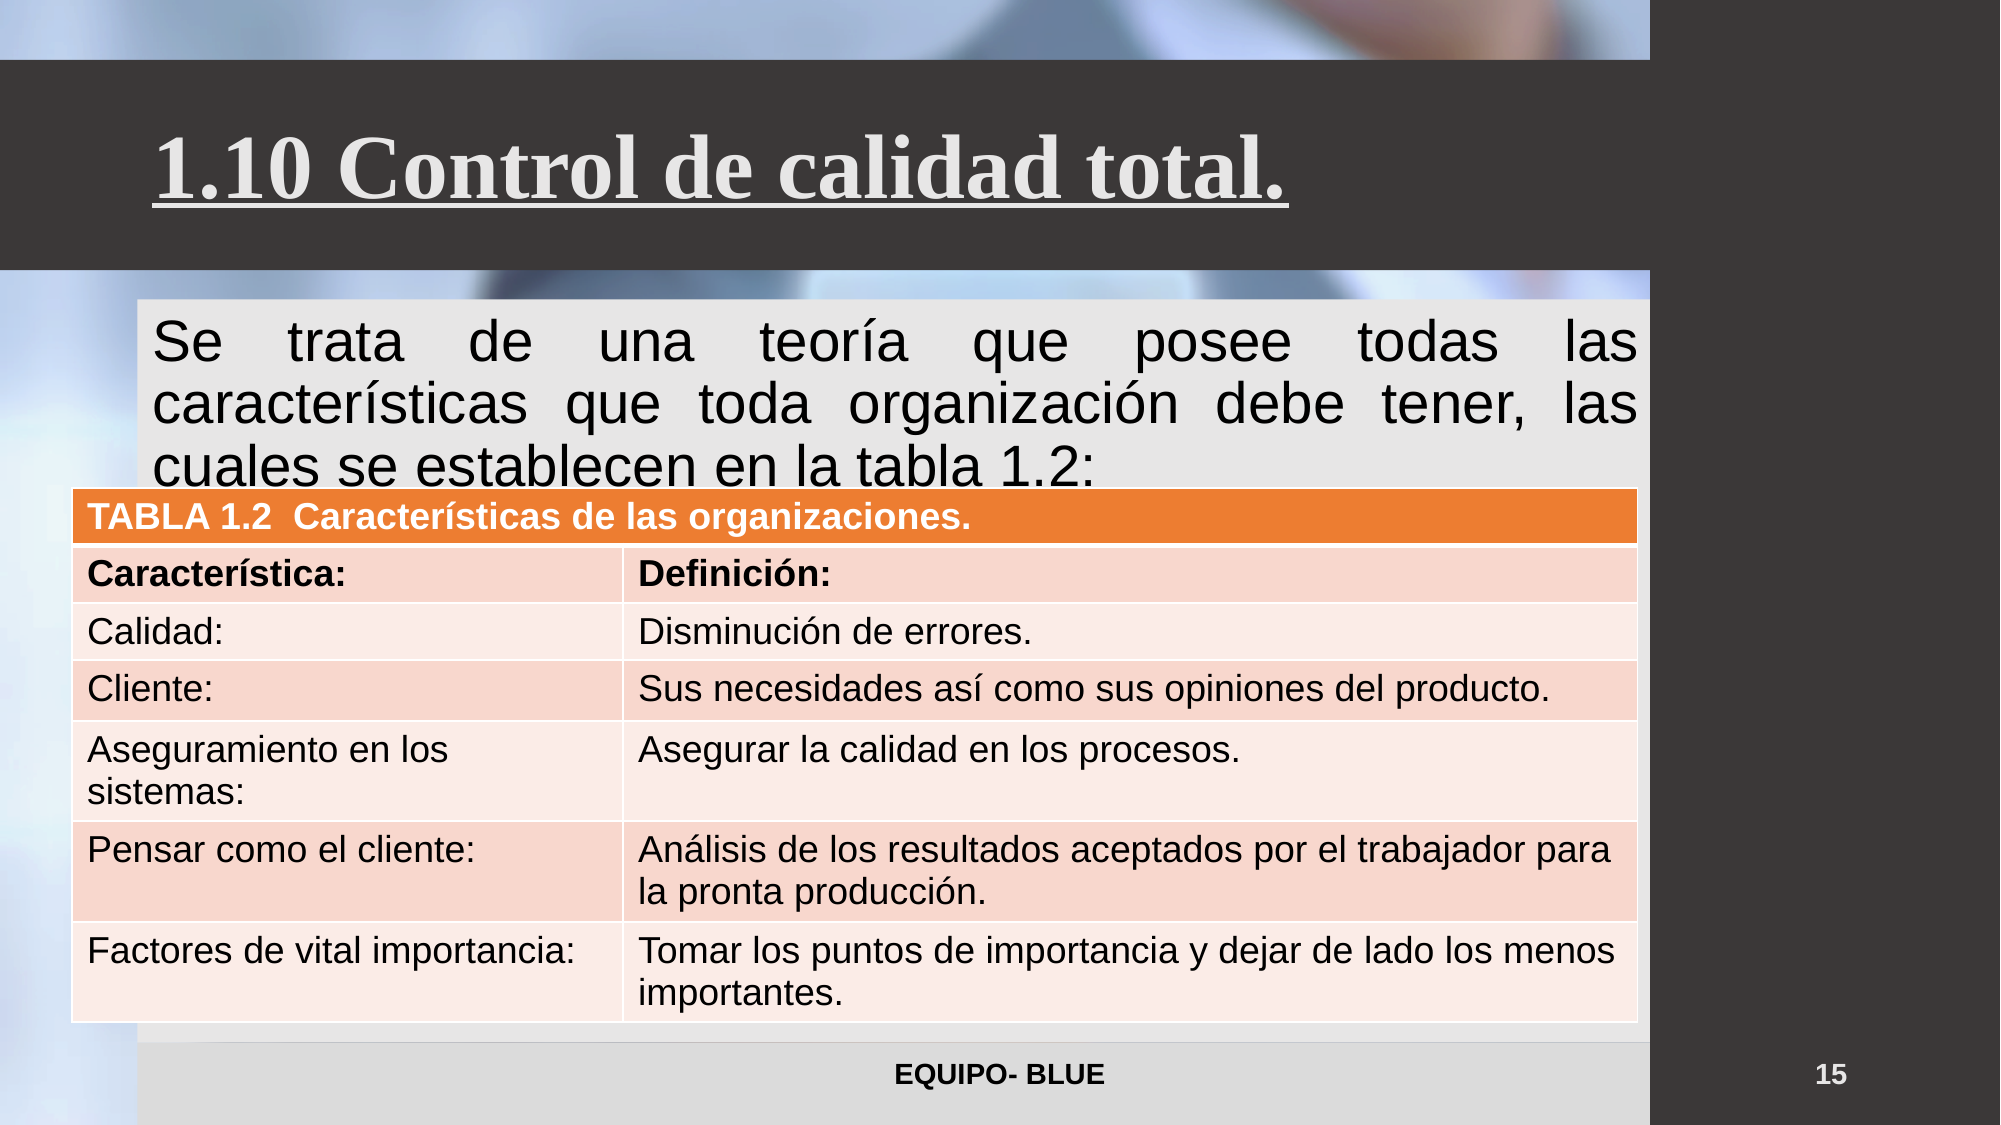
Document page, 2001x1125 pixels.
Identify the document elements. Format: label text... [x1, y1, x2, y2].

list Se trata de una teoría que posee todas las características que toda organización debe tener, las cuales se establecen en la tabla 1.2: [137, 303, 1656, 1017]
slide_number 15 [1412, 1042, 1863, 1103]
table_cell Característica: [73, 548, 622, 602]
table_cell Pensar como el cliente: [73, 822, 622, 921]
picture [0, 0, 1650, 59]
picture [0, 271, 1650, 1125]
table_cell Aseguramiento en los sistemas: [73, 722, 622, 820]
table_cell Cliente: [73, 661, 622, 720]
table_header TABLA 1.2 Características de las organizaciones. [73, 489, 1637, 543]
table_cell Calidad: [73, 604, 622, 659]
table_cell Tomar los puntos de importancia y dejar de lado los menos importantes. [624, 923, 1637, 1021]
table_cell Análisis de los resultados aceptados por el trabajador para la pronta producción. [624, 822, 1637, 921]
title 1.10 Control de calidad total. [137, 59, 1863, 278]
table_cell Definición: [624, 548, 1637, 602]
table_cell Disminución de errores. [624, 604, 1637, 659]
table_cell Factores de vital importancia: [73, 923, 622, 1021]
table_cell Sus necesidades así como sus opiniones del producto. [624, 661, 1637, 720]
footer EQUIPO- BLUE [662, 1042, 1338, 1103]
table_cell Asegurar la calidad en los procesos. [624, 722, 1637, 820]
